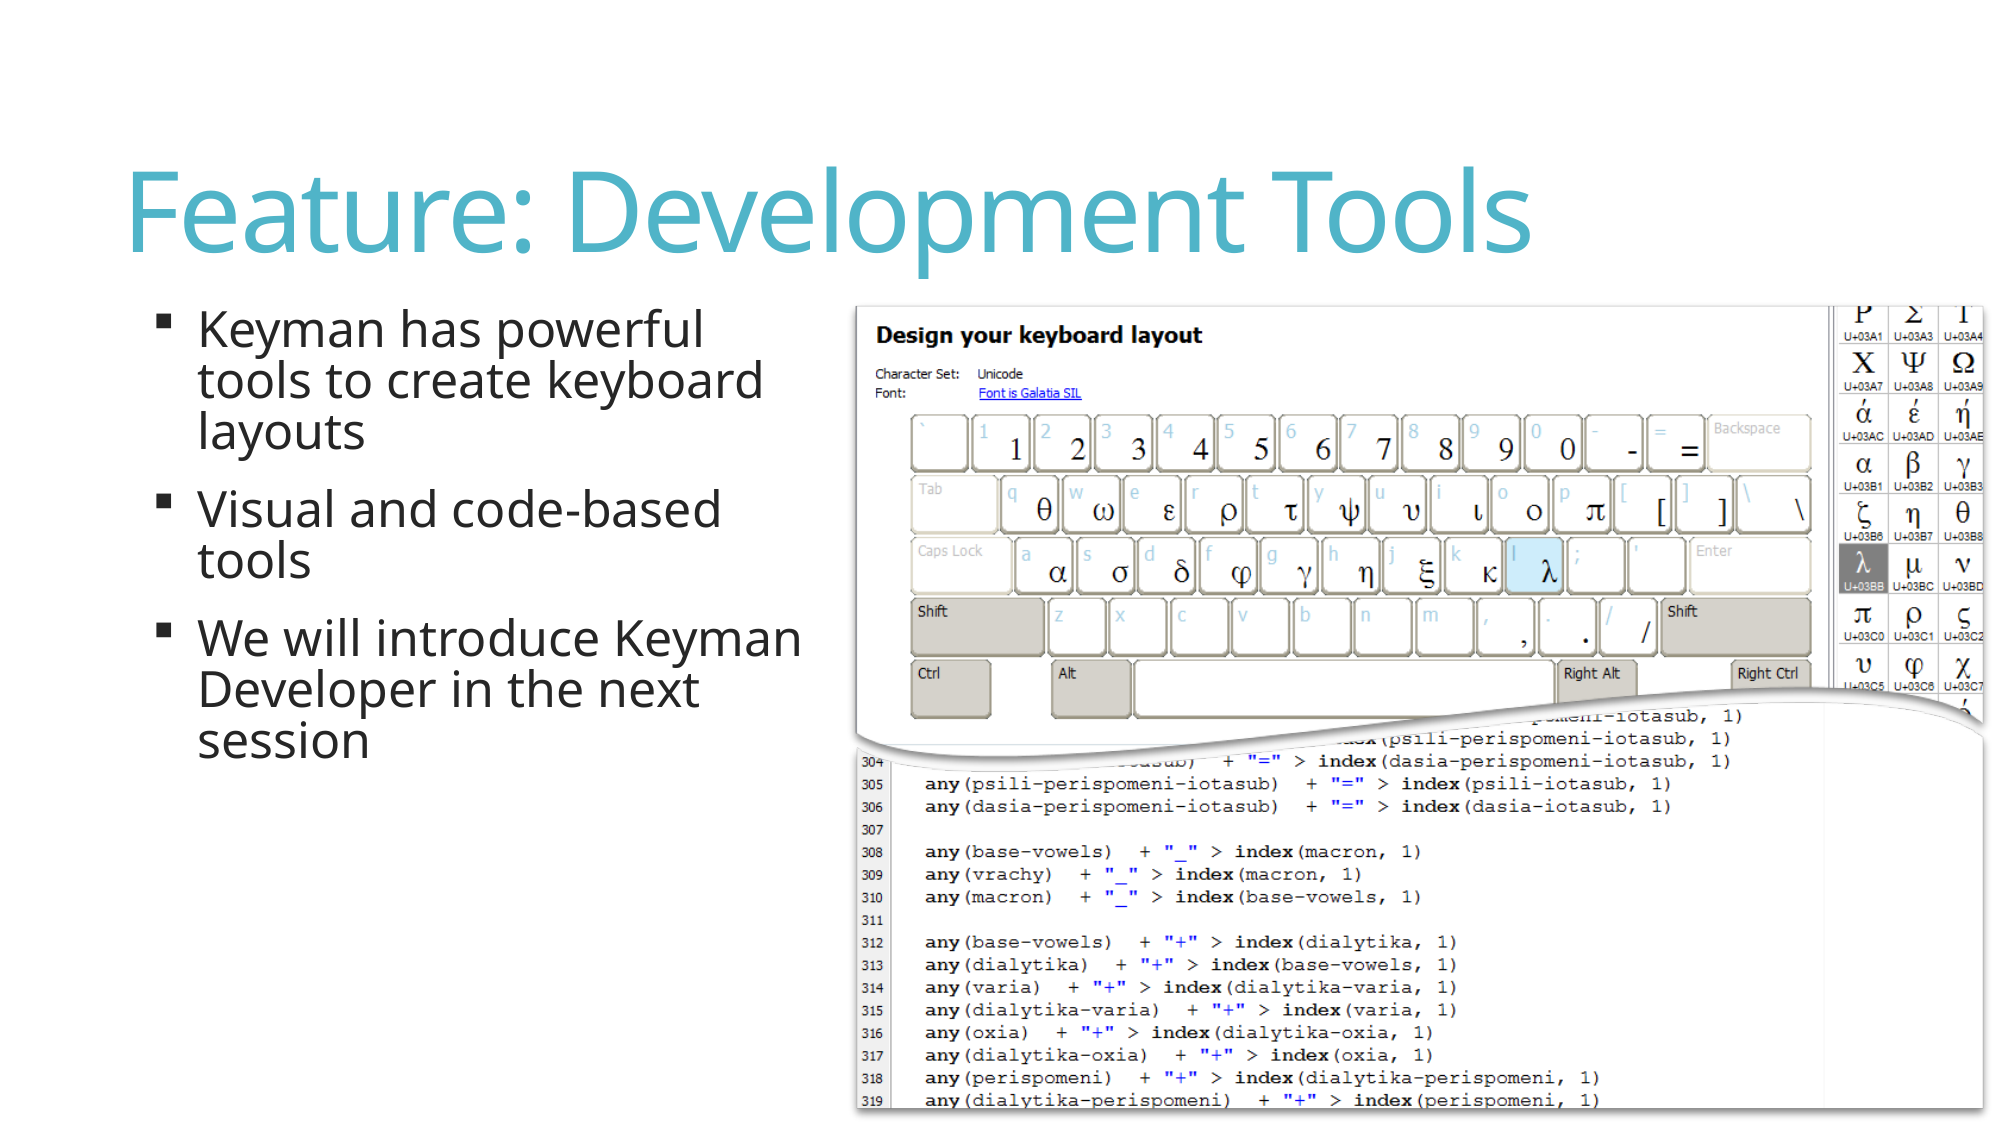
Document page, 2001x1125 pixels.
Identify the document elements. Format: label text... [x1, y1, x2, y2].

title Feature: Development Tools [107, 81, 1875, 354]
picture [843, 299, 1995, 1125]
list Keyman has powerful tools to create keyboard layouts Visual and code-based tools We will introduce Keyman Developer in the next session [137, 299, 829, 1014]
